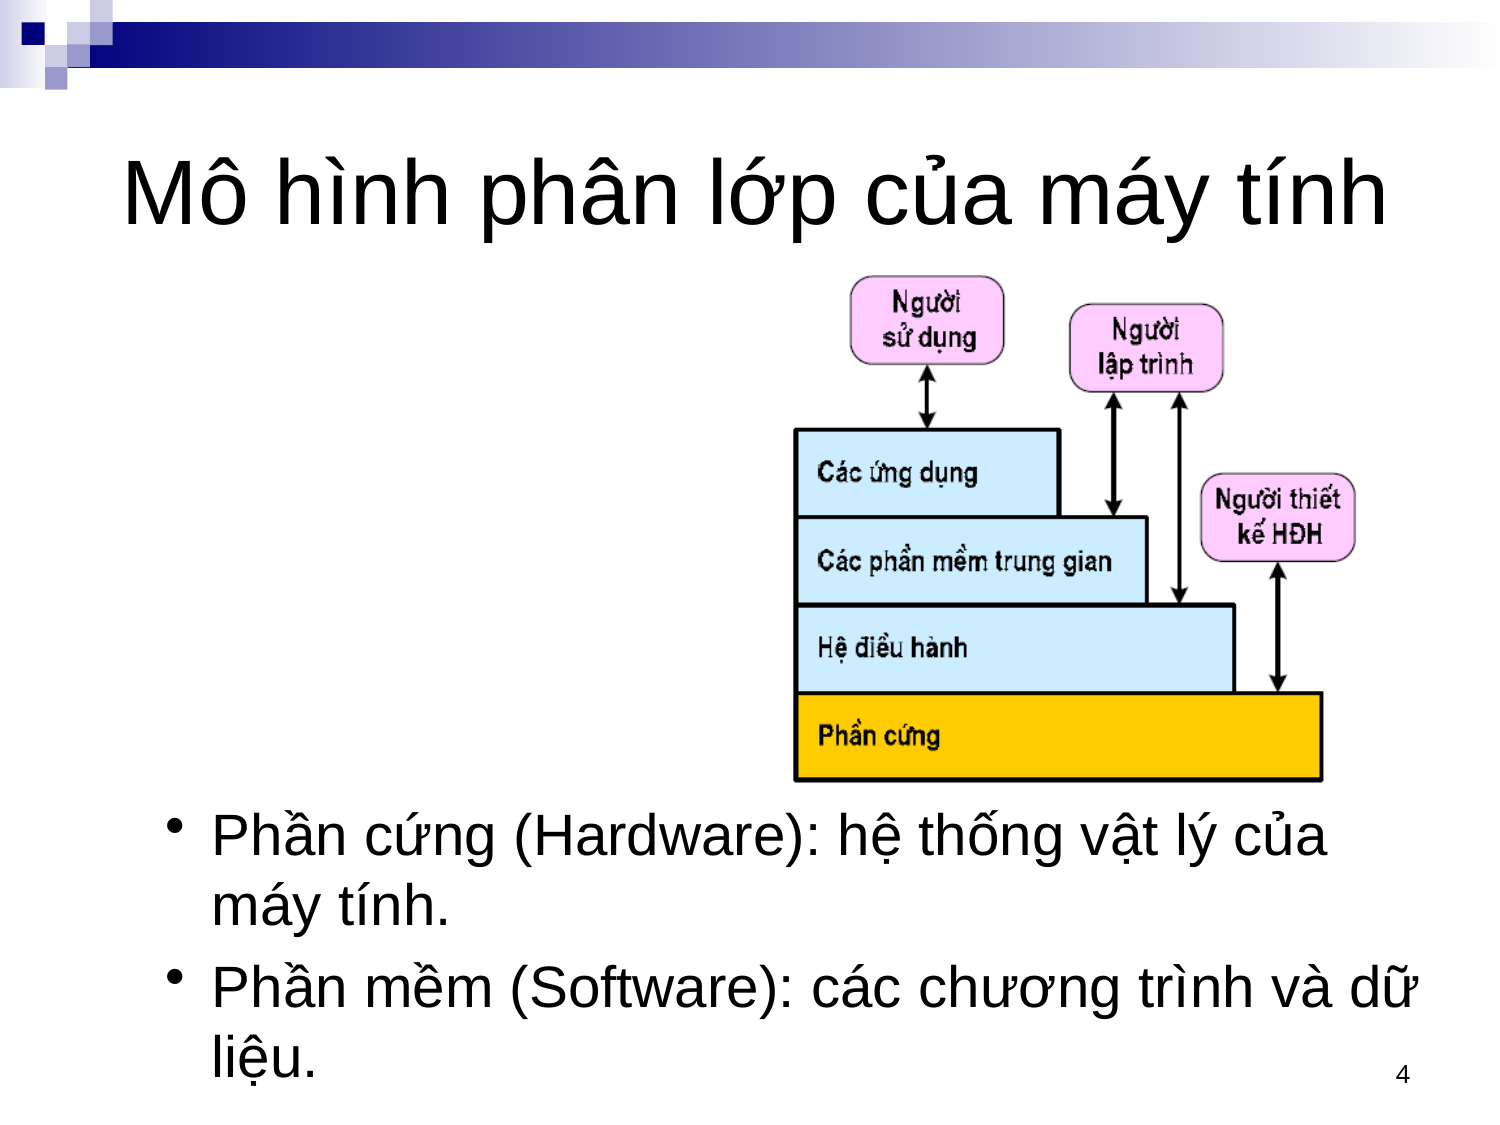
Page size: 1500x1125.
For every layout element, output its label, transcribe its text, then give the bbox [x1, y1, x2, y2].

slide_number 4 [1074, 1024, 1426, 1101]
picture [787, 274, 1376, 791]
list Phần cứng (Hardware): hệ thống vật lý của máy tính. Phần mềm (Software): các chương trình và dữ liệu. [74, 324, 1463, 1051]
title Mô hình phân lớp của máy tính [37, 74, 1476, 301]
